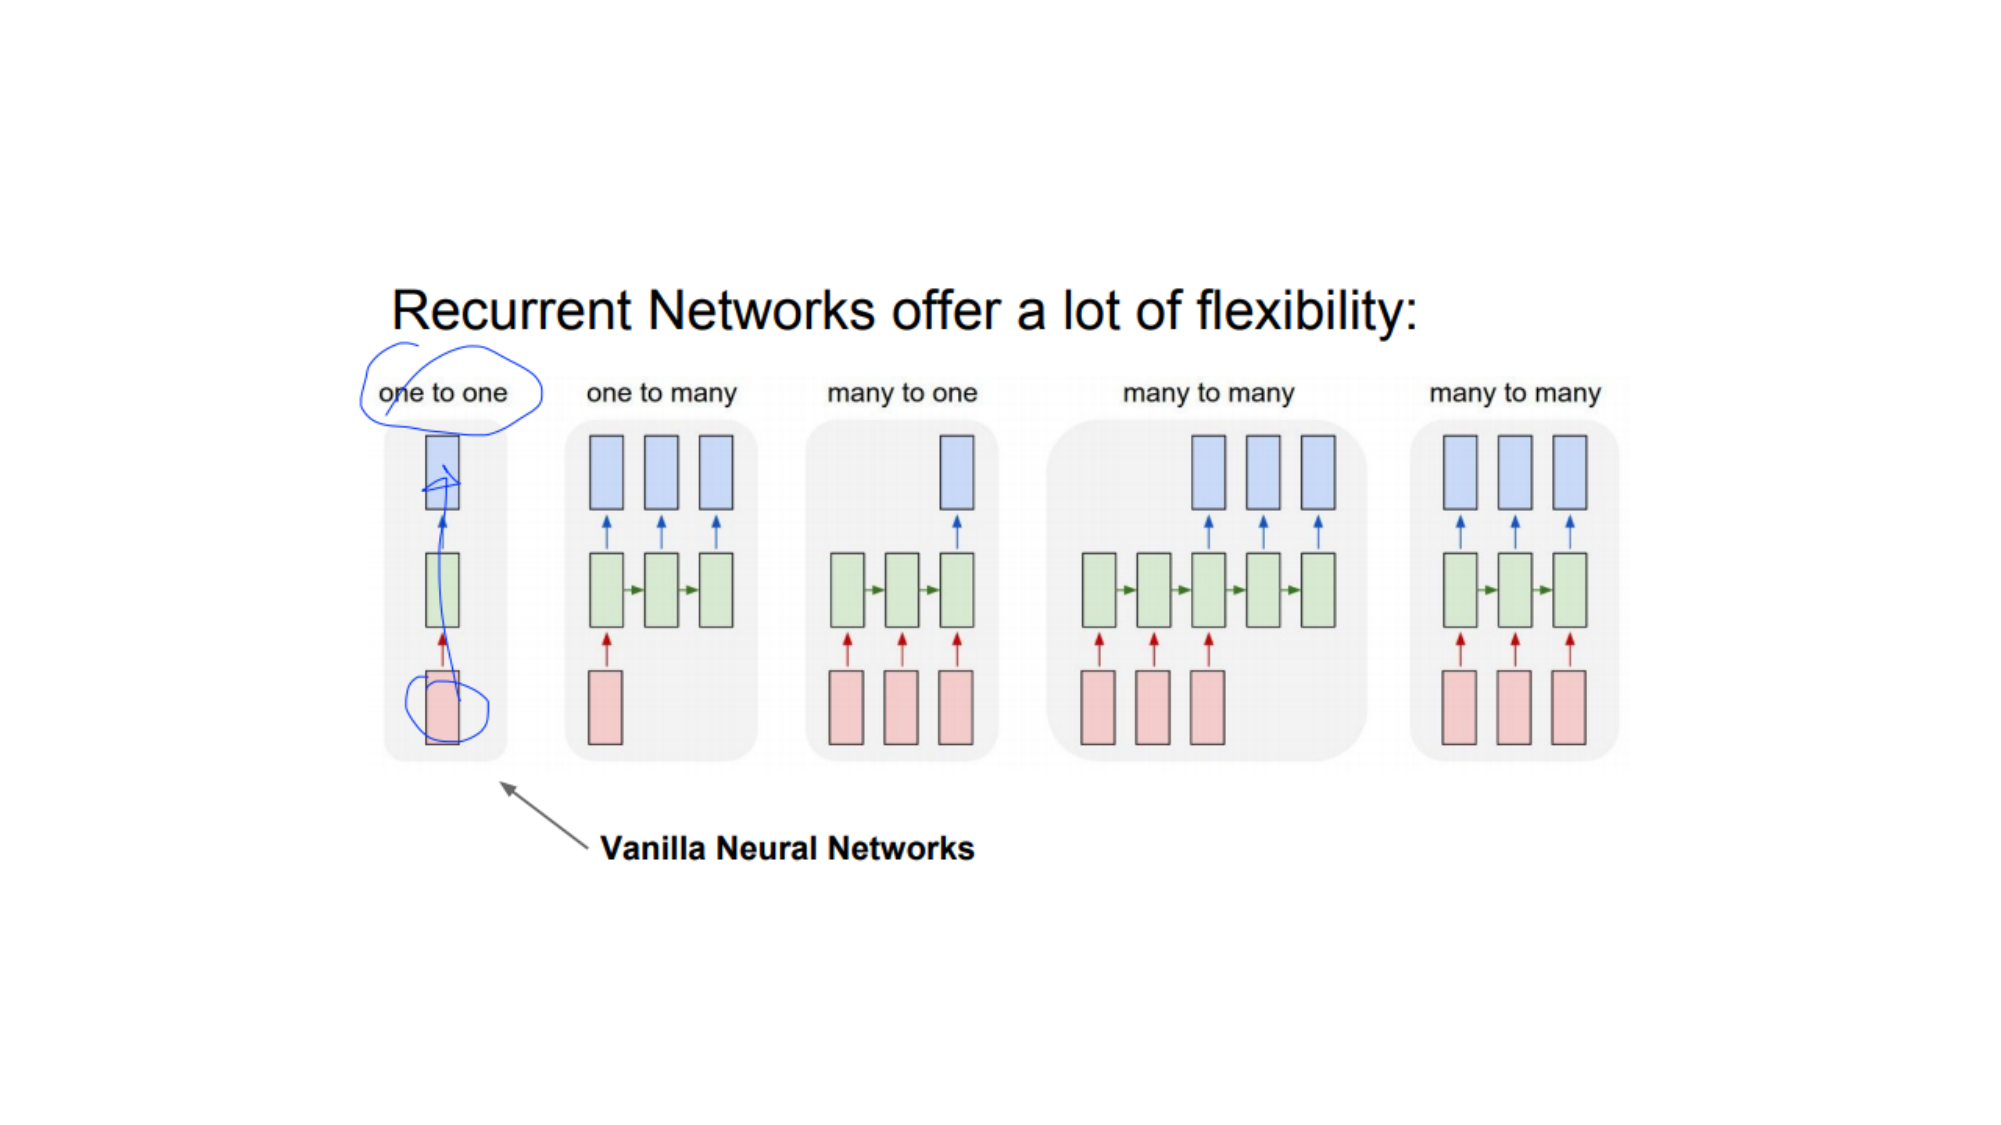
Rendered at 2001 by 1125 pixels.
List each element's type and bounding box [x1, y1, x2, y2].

picture [352, 248, 1648, 877]
